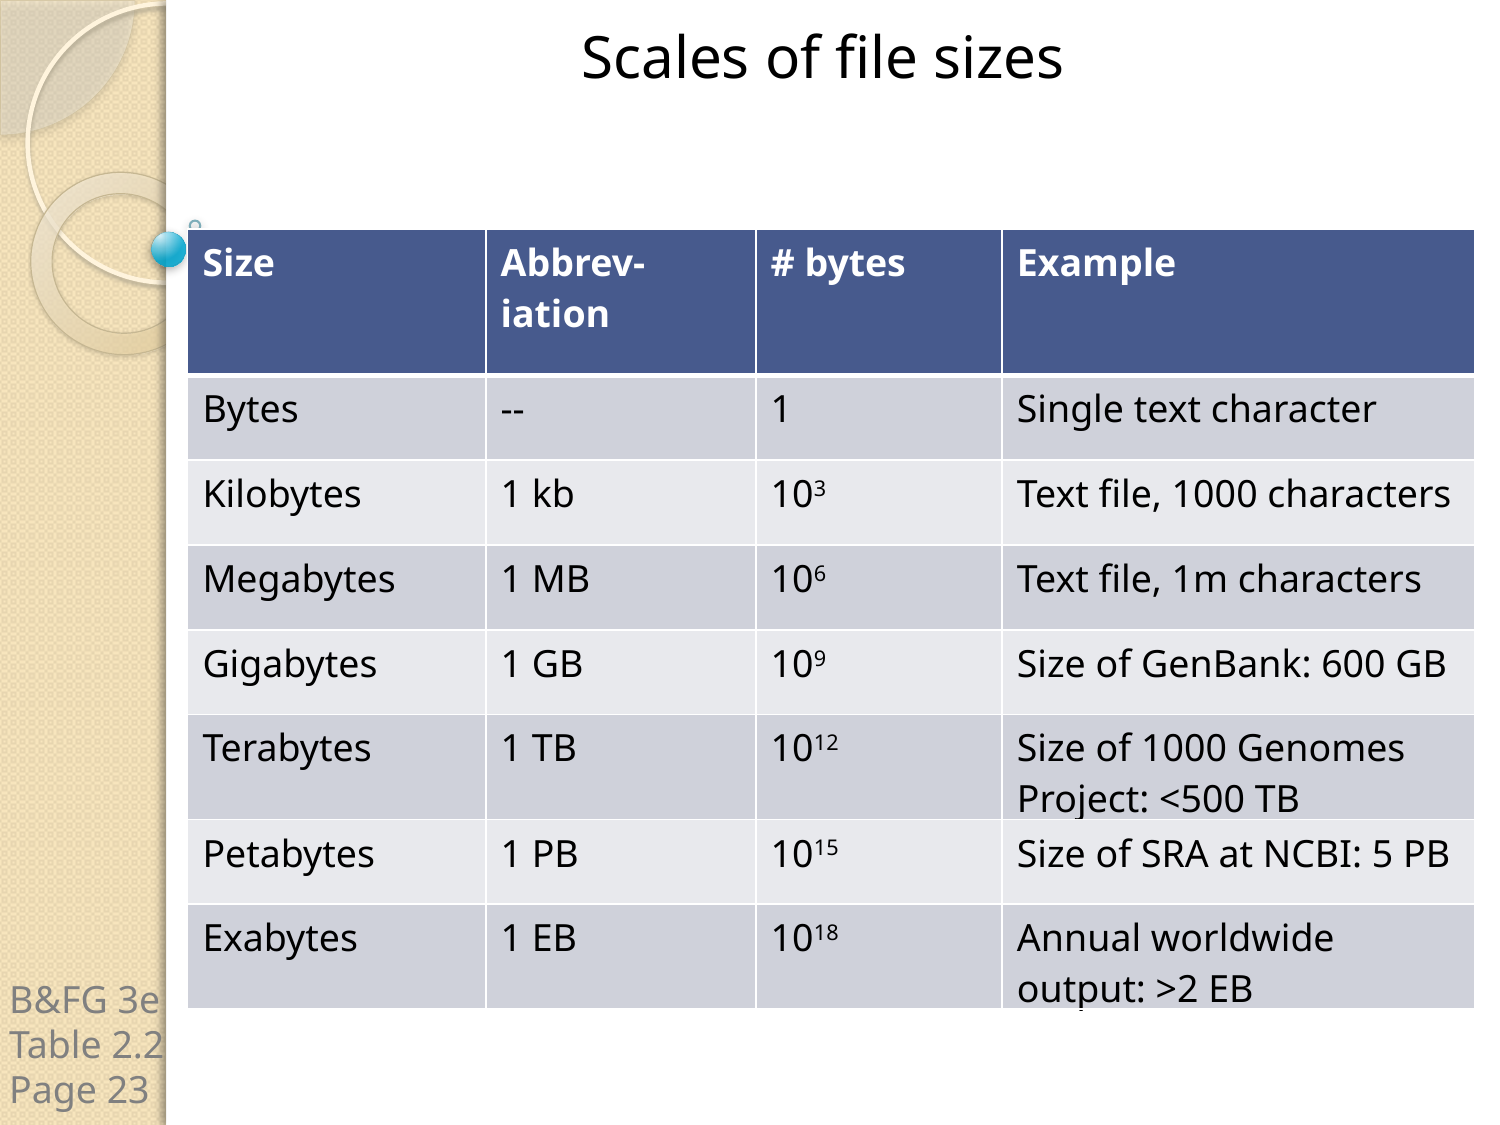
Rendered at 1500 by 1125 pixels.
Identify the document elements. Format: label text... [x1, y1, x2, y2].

table_cell 1 MB [487, 546, 755, 629]
text_box B&FG 3e Table 2.2 Page 23 [0, 968, 180, 1119]
table_cell Size of GenBank: 600 GB [1003, 631, 1474, 714]
table_cell Exabytes [188, 905, 485, 1008]
table_cell 1015 [757, 820, 1001, 903]
table_cell Megabytes [188, 546, 485, 629]
table_cell Terabytes [188, 715, 485, 819]
table_cell 1 EB [487, 905, 755, 1008]
table_cell 106 [757, 546, 1001, 629]
table_header Example [1003, 230, 1474, 373]
table_cell -- [487, 378, 755, 459]
table_cell Gigabytes [188, 631, 485, 714]
table_cell 1018 [757, 905, 1001, 1008]
table_cell 1 kb [487, 461, 755, 544]
table_cell 1 GB [487, 631, 755, 714]
table_header Abbrev- iation [487, 230, 755, 373]
table_header # bytes [757, 230, 1001, 373]
table_cell Kilobytes [188, 461, 485, 544]
table_cell Size of SRA at NCBI: 5 PB [1003, 820, 1474, 903]
table_cell 109 [757, 631, 1001, 714]
table_cell 1 [757, 378, 1001, 459]
table_cell 1 TB [487, 715, 755, 819]
table_cell Petabytes [188, 820, 485, 903]
text_box Scales of file sizes [171, 12, 1475, 98]
table_cell Text file, 1000 characters [1003, 461, 1474, 544]
table_cell Single text character [1003, 378, 1474, 459]
table_cell Bytes [188, 378, 485, 459]
table_cell 1 PB [487, 820, 755, 903]
table_cell Annual worldwide output: >2 EB [1003, 905, 1474, 1008]
table_cell Size of 1000 Genomes Project: <500 TB [1003, 715, 1474, 819]
table_cell 1012 [757, 715, 1001, 819]
table_cell 103 [757, 461, 1001, 544]
table_header Size [188, 230, 485, 373]
table_cell Text file, 1m characters [1003, 546, 1474, 629]
